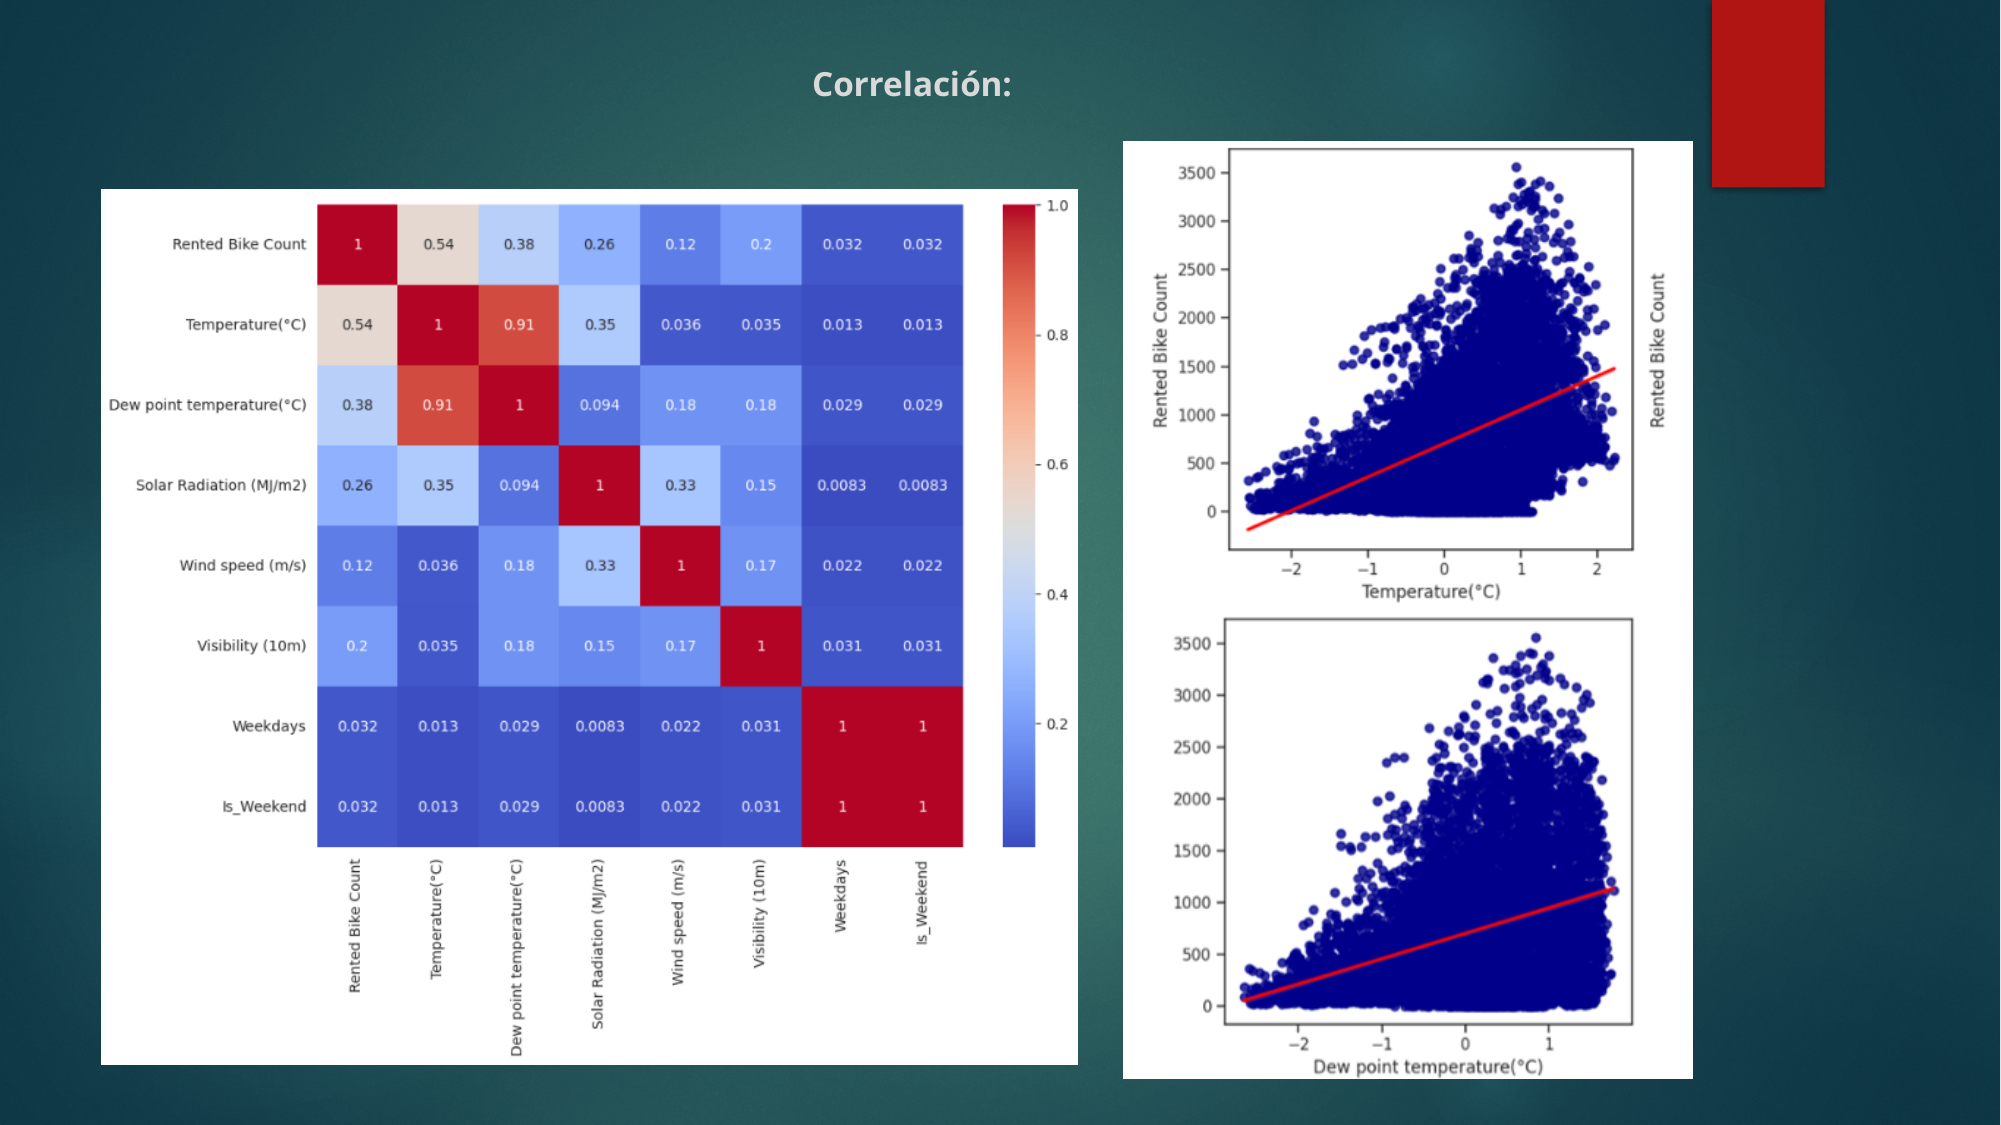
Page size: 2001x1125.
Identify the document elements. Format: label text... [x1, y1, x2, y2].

text_box Correlación: [713, 43, 1112, 123]
picture [1122, 0, 1693, 1125]
picture [0, 188, 1079, 1125]
